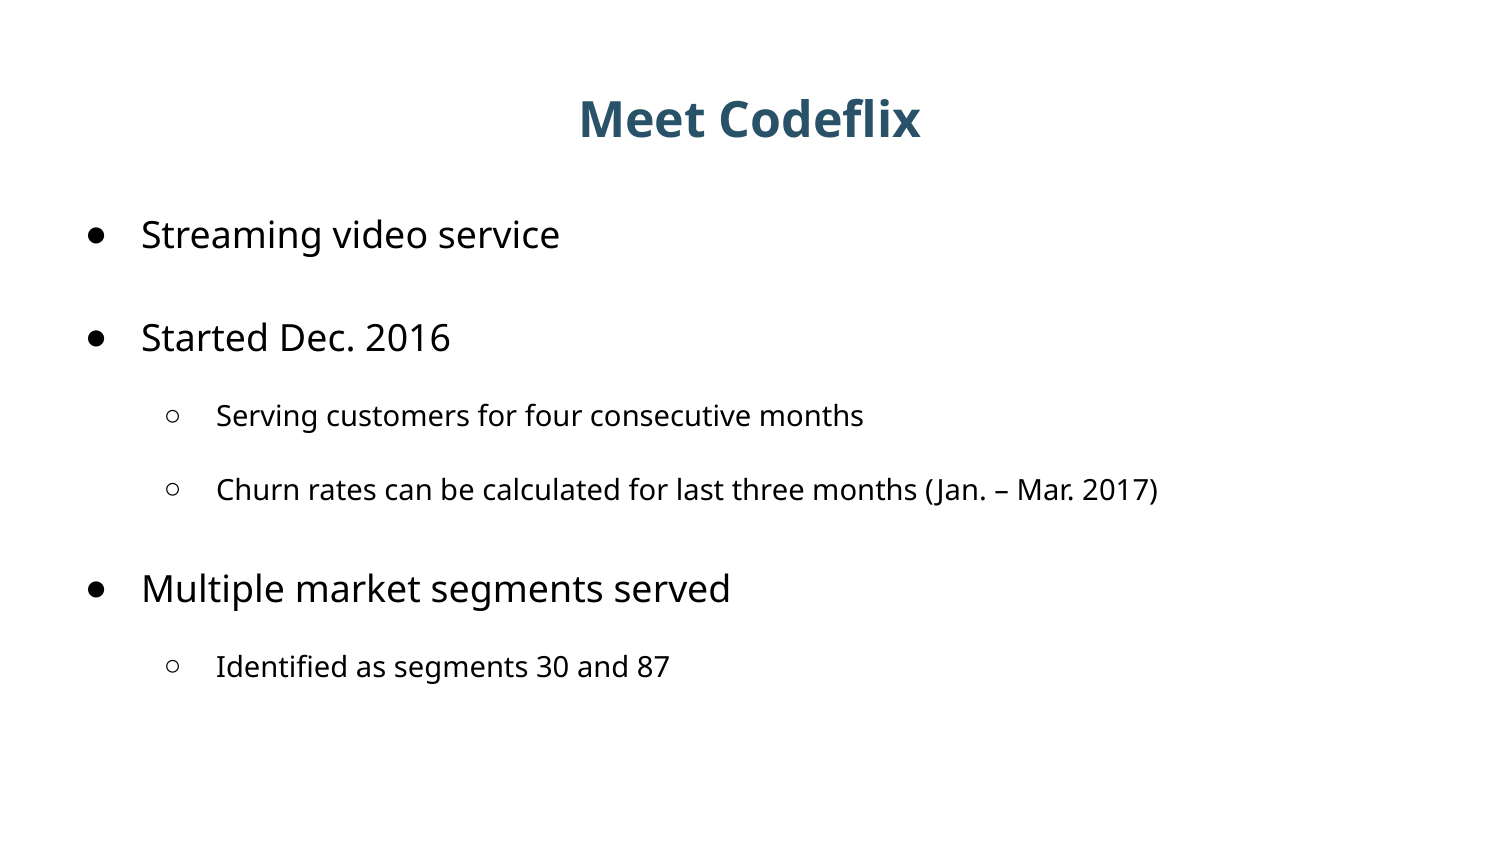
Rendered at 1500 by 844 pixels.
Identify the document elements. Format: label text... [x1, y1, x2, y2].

title Meet Codeflix [51, 72, 1449, 167]
list Streaming video service Started Dec. 2016 Serving customers for four consecutive months Churn rates can be calculated for last three months (Jan. – Mar. 2017) Multiple market segments served Identified as segments 30 and 87 [51, 189, 1449, 750]
